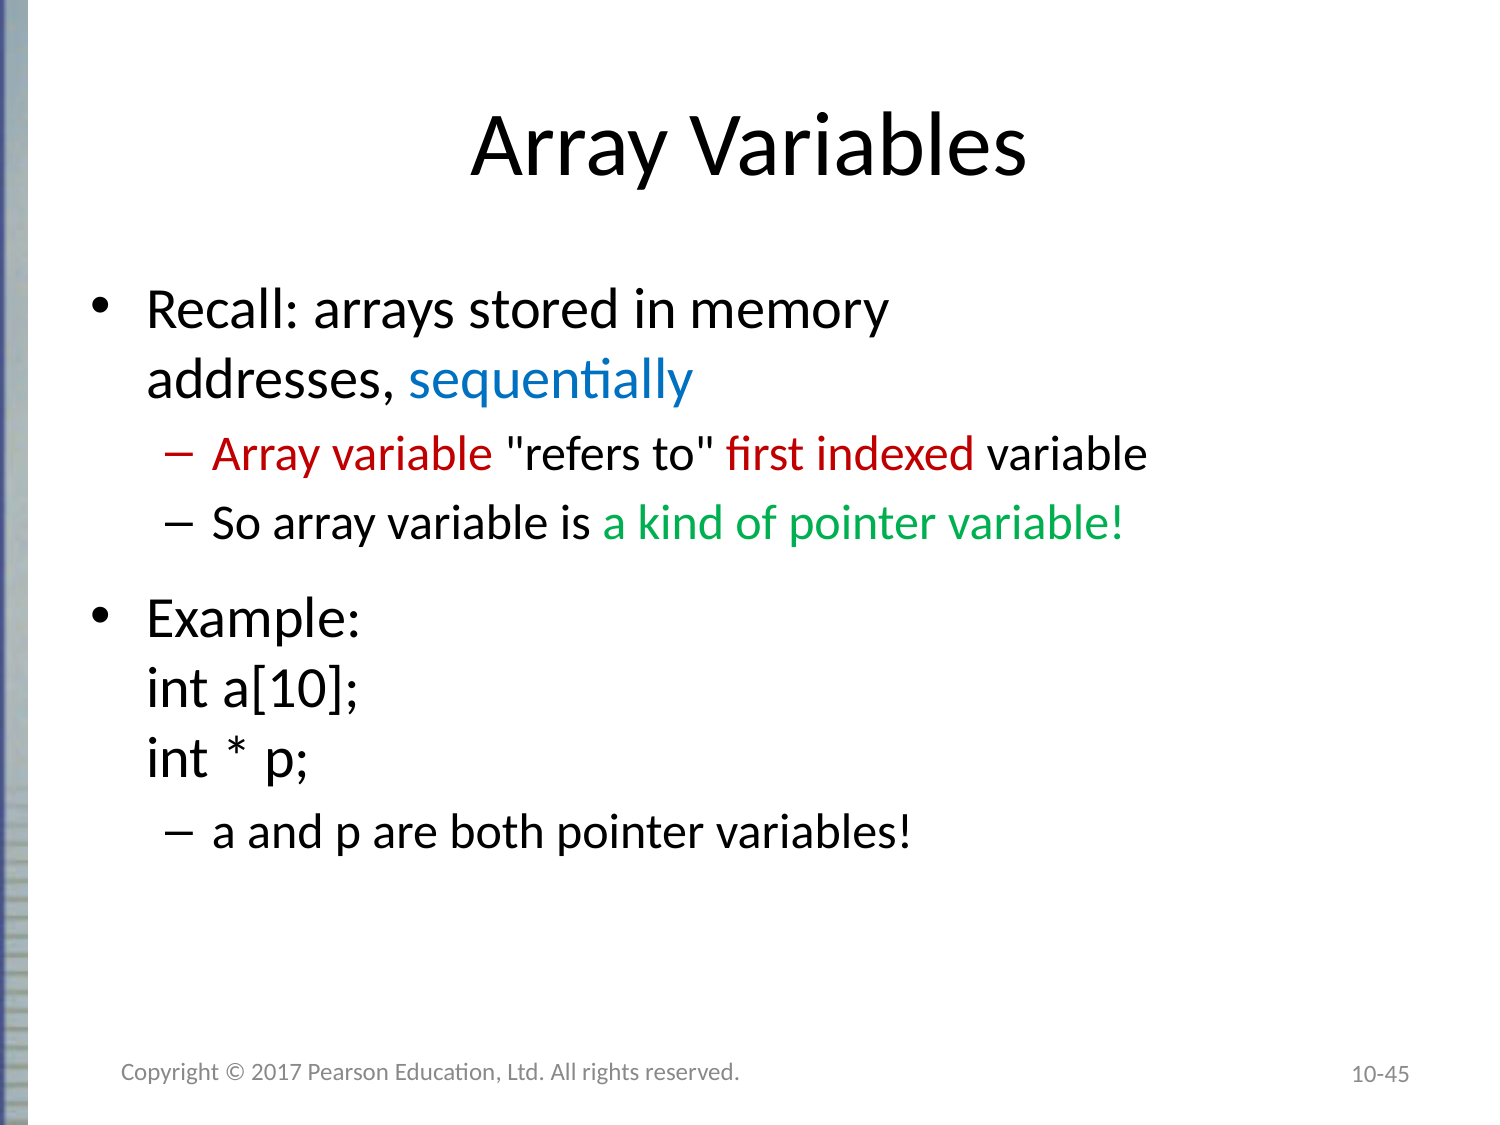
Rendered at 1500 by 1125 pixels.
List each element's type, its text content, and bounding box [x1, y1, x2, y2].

slide_number 10-45 [1074, 1042, 1425, 1103]
footer Copyright © 2017 Pearson Education, Ltd. All rights reserved. [75, 1040, 788, 1100]
list Recall: arrays stored in memory addresses, sequentially Array variable "refers to" first indexed variable So array variable is a kind of pointer variable! Example: int a[10]; int * p; a and p are both pointer variables! [75, 262, 1425, 1005]
picture [0, 0, 28, 1125]
title Array Variables [75, 45, 1425, 233]
